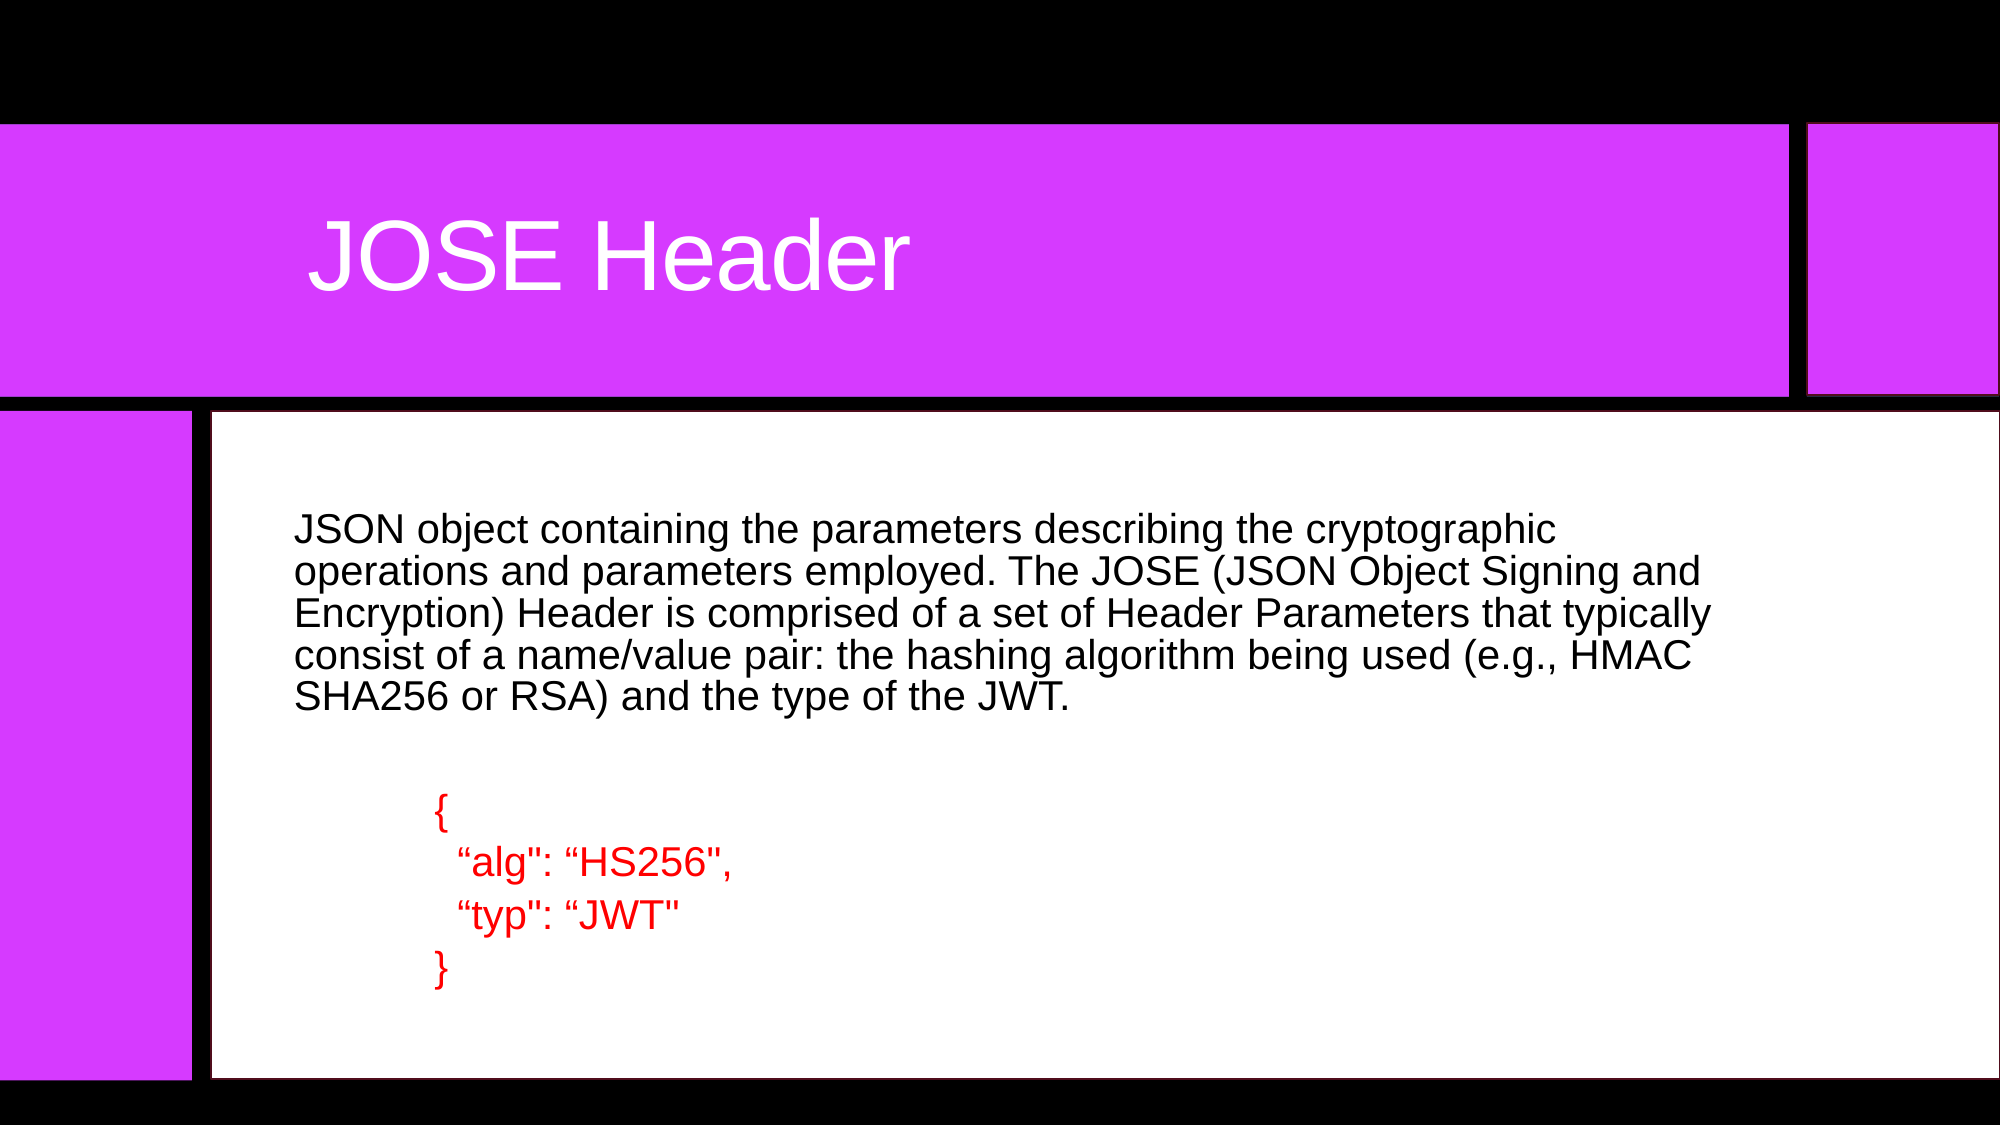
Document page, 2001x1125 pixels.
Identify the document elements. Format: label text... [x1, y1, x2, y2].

list JSON object containing the parameters describing the cryptographic operations and parameters employed. The JOSE (JSON Object Signing and Encryption) Header is comprised of a set of Header Parameters that typically consist of a name/value pair: the hashing algorithm being used (e.g., HMAC SHA256 or RSA) and the type of the JWT. { “alg": “HS256", “typ": “JWT" } [278, 434, 1775, 1066]
text_box [0, 124, 1790, 398]
text_box [210, 410, 2000, 1080]
text_box [1806, 122, 2000, 396]
title JOSE Header [292, 142, 1702, 378]
text_box [0, 410, 193, 1081]
